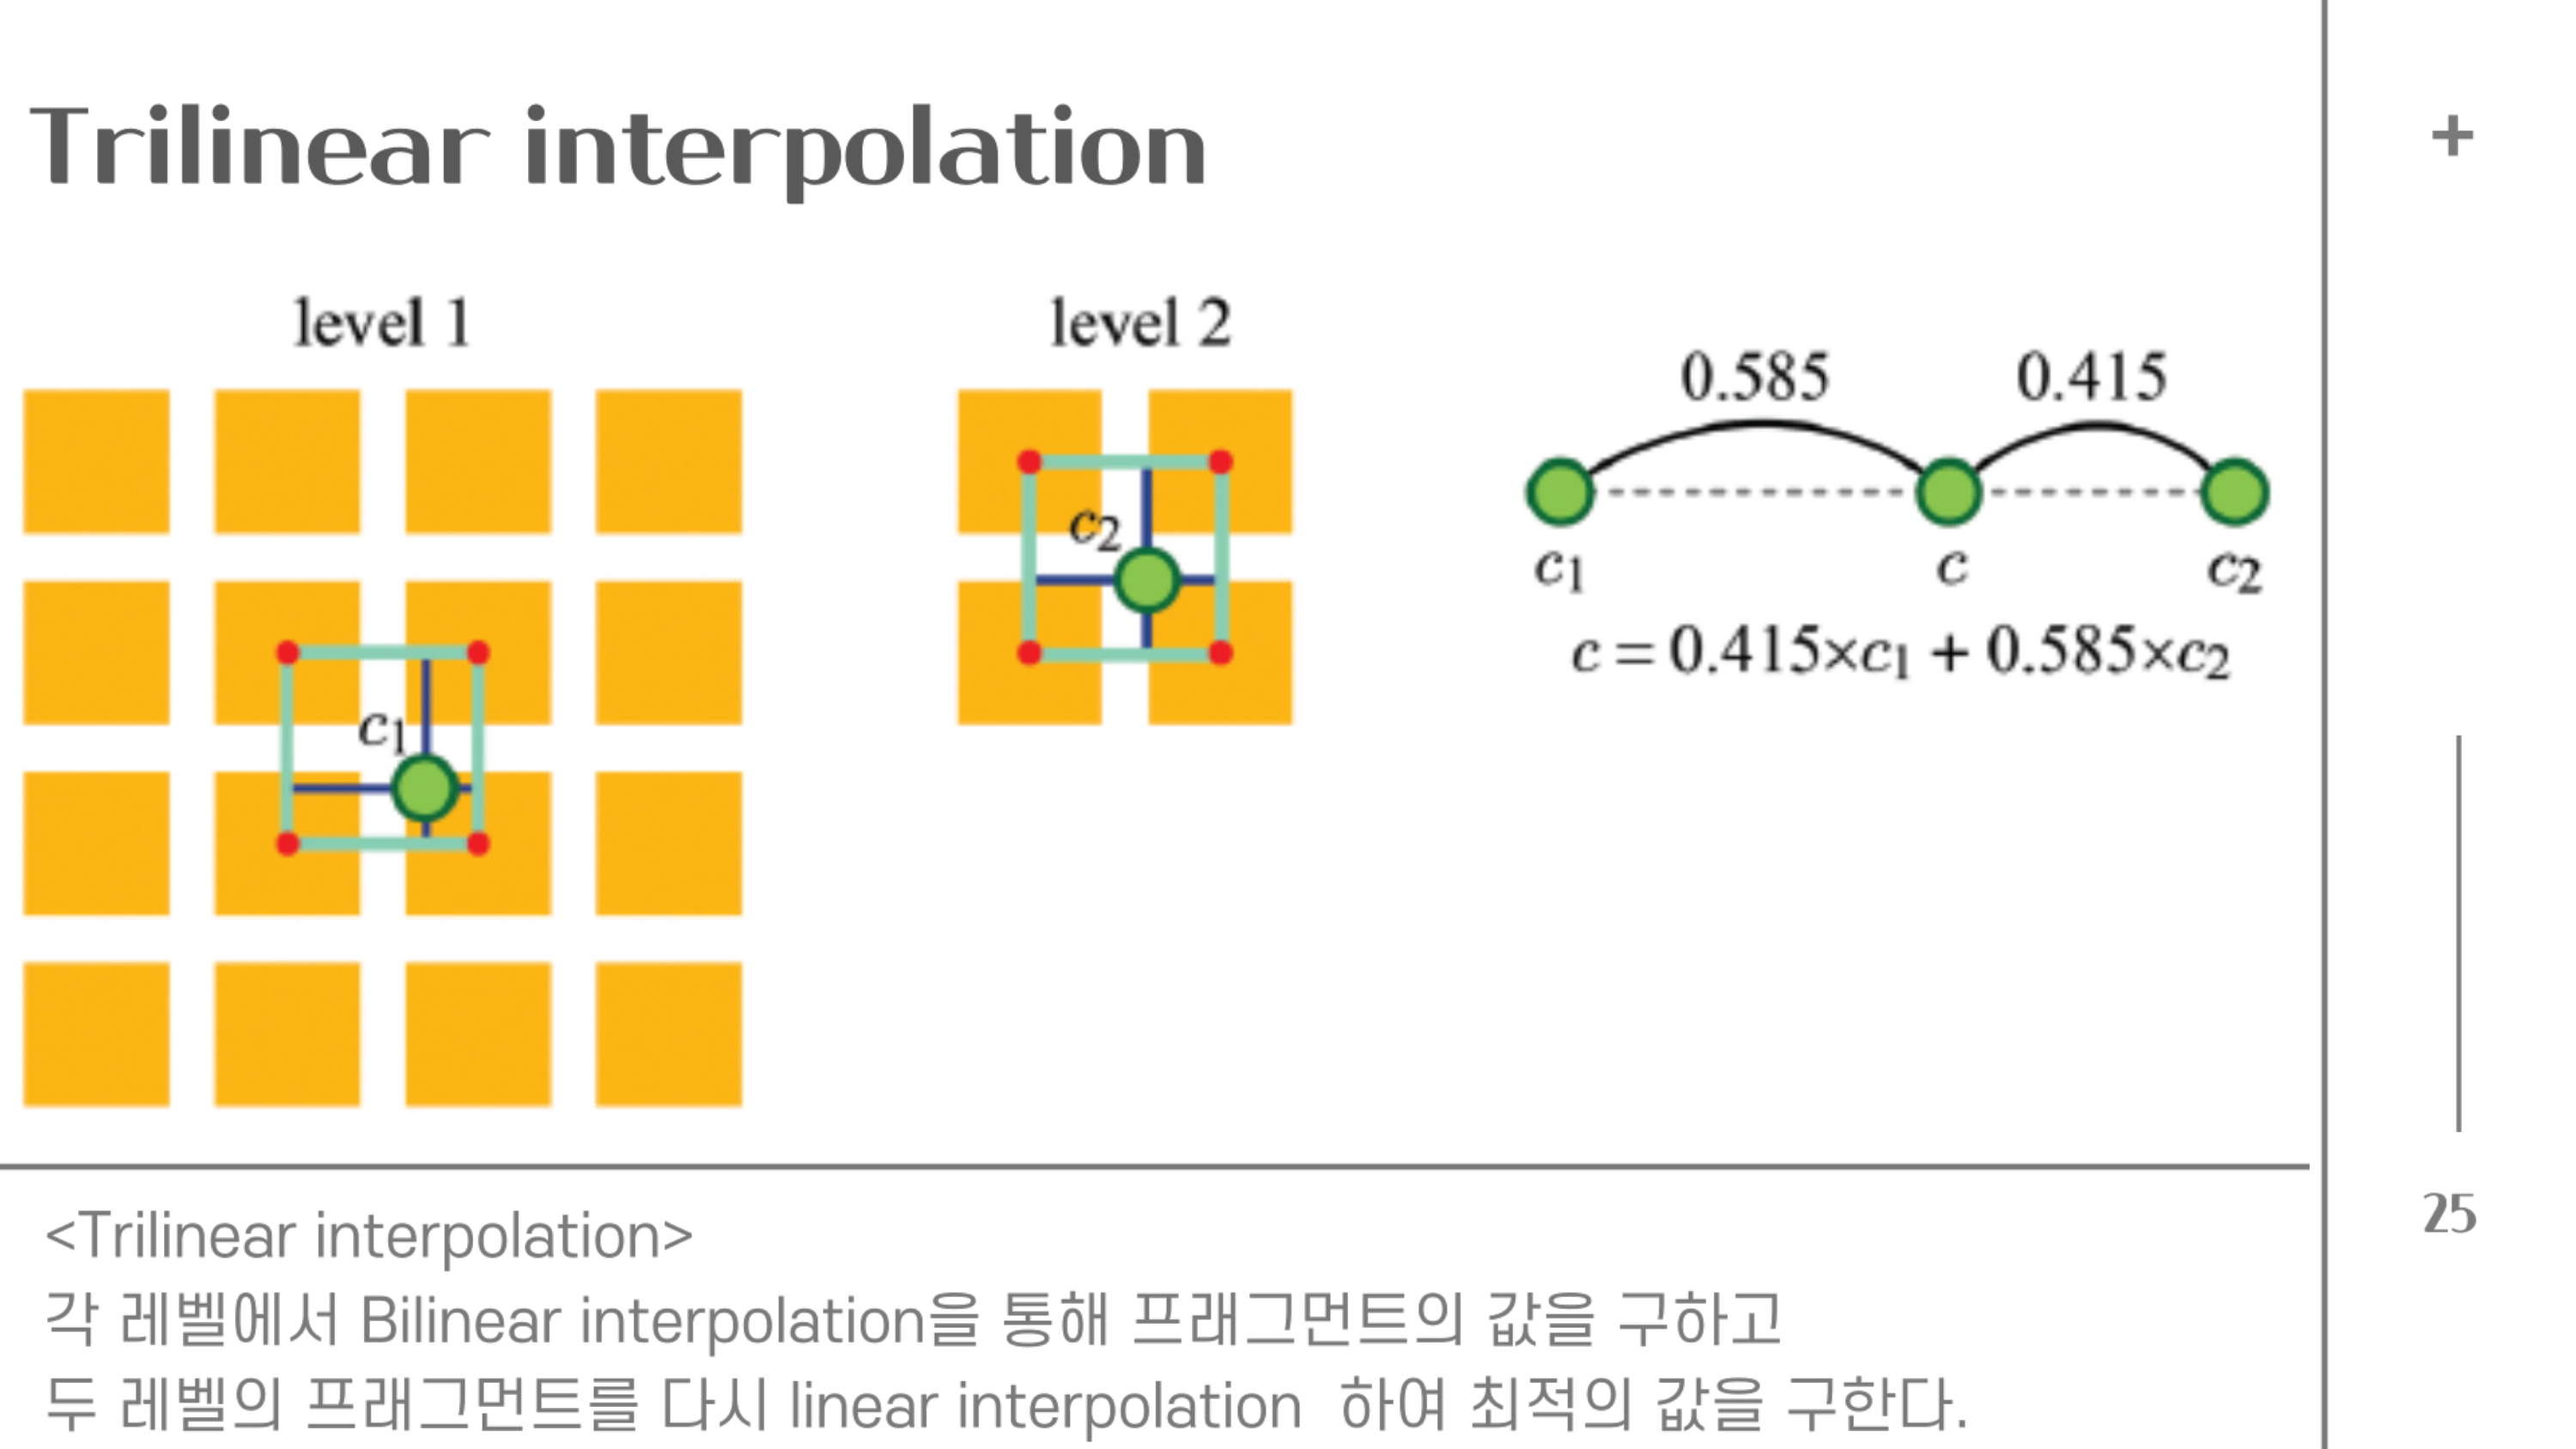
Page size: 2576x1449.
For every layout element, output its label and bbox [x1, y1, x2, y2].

picture [2396, 62, 2524, 255]
text_box [2323, 925, 2576, 943]
picture [2451, 736, 2467, 739]
picture [2317, 764, 2336, 925]
picture [34, 1183, 2004, 1449]
text_box [0, 264, 2317, 1151]
picture [2451, 943, 2467, 1131]
picture [2313, 0, 2336, 739]
text_box [2323, 739, 2576, 764]
picture [12, 60, 1260, 264]
picture [2313, 943, 2336, 1449]
picture [2451, 764, 2467, 925]
picture [2380, 1170, 2502, 1278]
text_box [0, 1161, 2310, 1179]
